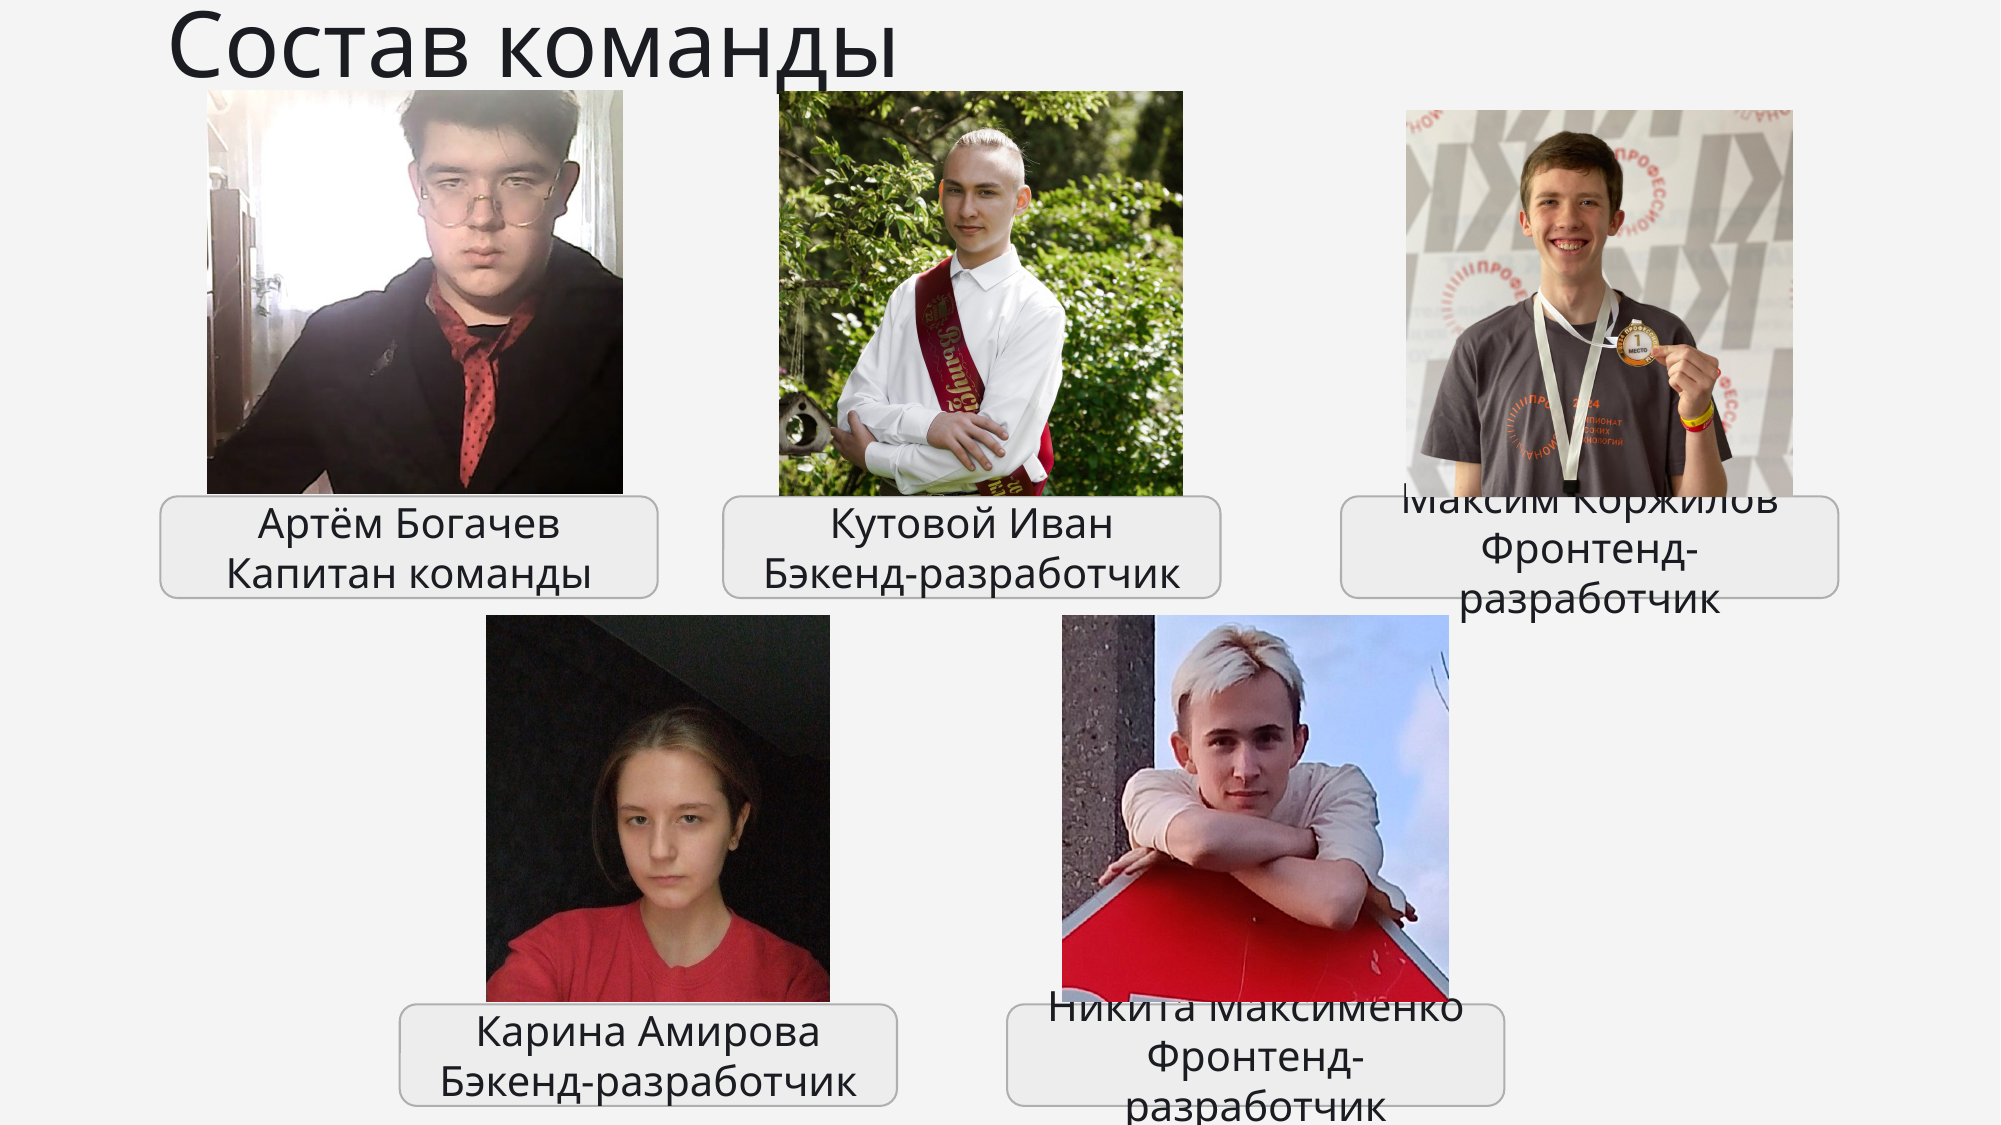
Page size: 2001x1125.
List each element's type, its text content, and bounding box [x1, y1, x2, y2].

title Состав команды [151, 0, 1877, 157]
picture [207, 89, 623, 494]
text_box Карина Амирова Бэкенд-разработчик [398, 1003, 899, 1107]
text_box Максим Коржилов Фронтенд-разработчик [1339, 495, 1840, 600]
text_box Никита Максименко Фронтенд-разработчик [1006, 1003, 1506, 1107]
text_box Кутовой Иван Бэкенд-разработчик [722, 495, 1222, 600]
picture [486, 615, 830, 1002]
text_box Артём Богачев Капитан команды [159, 495, 659, 600]
picture [778, 91, 1183, 496]
picture [1406, 110, 1793, 497]
picture [1062, 615, 1449, 1002]
